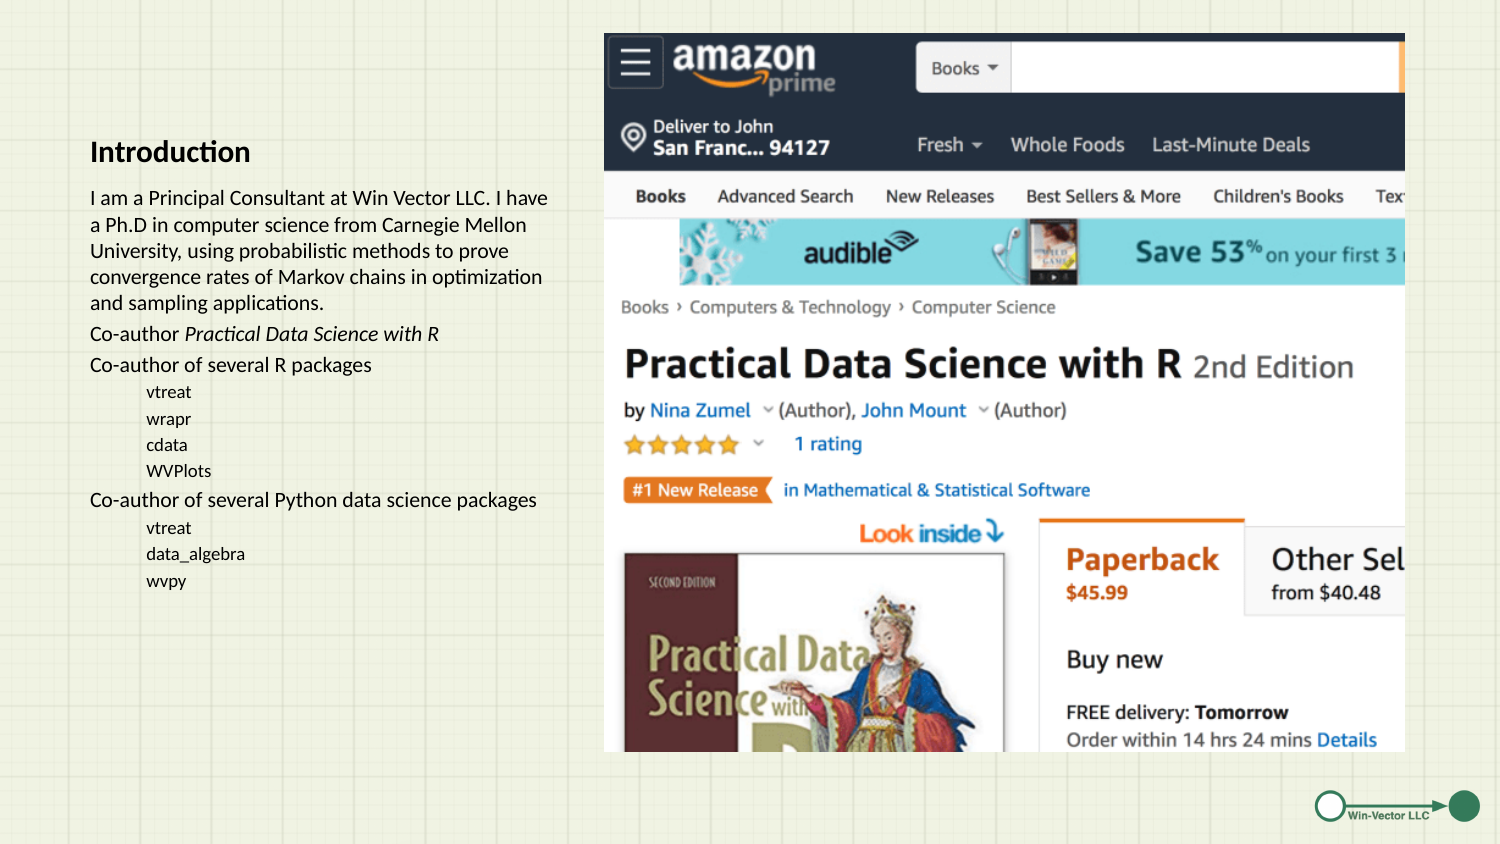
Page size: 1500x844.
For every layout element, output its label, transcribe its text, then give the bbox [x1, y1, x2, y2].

picture [0, 0, 1500, 844]
list I am a Principal Consultant at Win Vector LLC. I have a Ph.D in computer science from Carnegie Mellon University, using probabilistic methods to prove convergence rates of Markov chains in optimization and sampling applications. Co-author Practical Data Science with R Co-author of several R packages vtreat wrapr cdata WVPlots Co-author of several Python data science packages vtreat data_algebra wvpy [75, 176, 569, 754]
title Introduction [75, 33, 569, 176]
